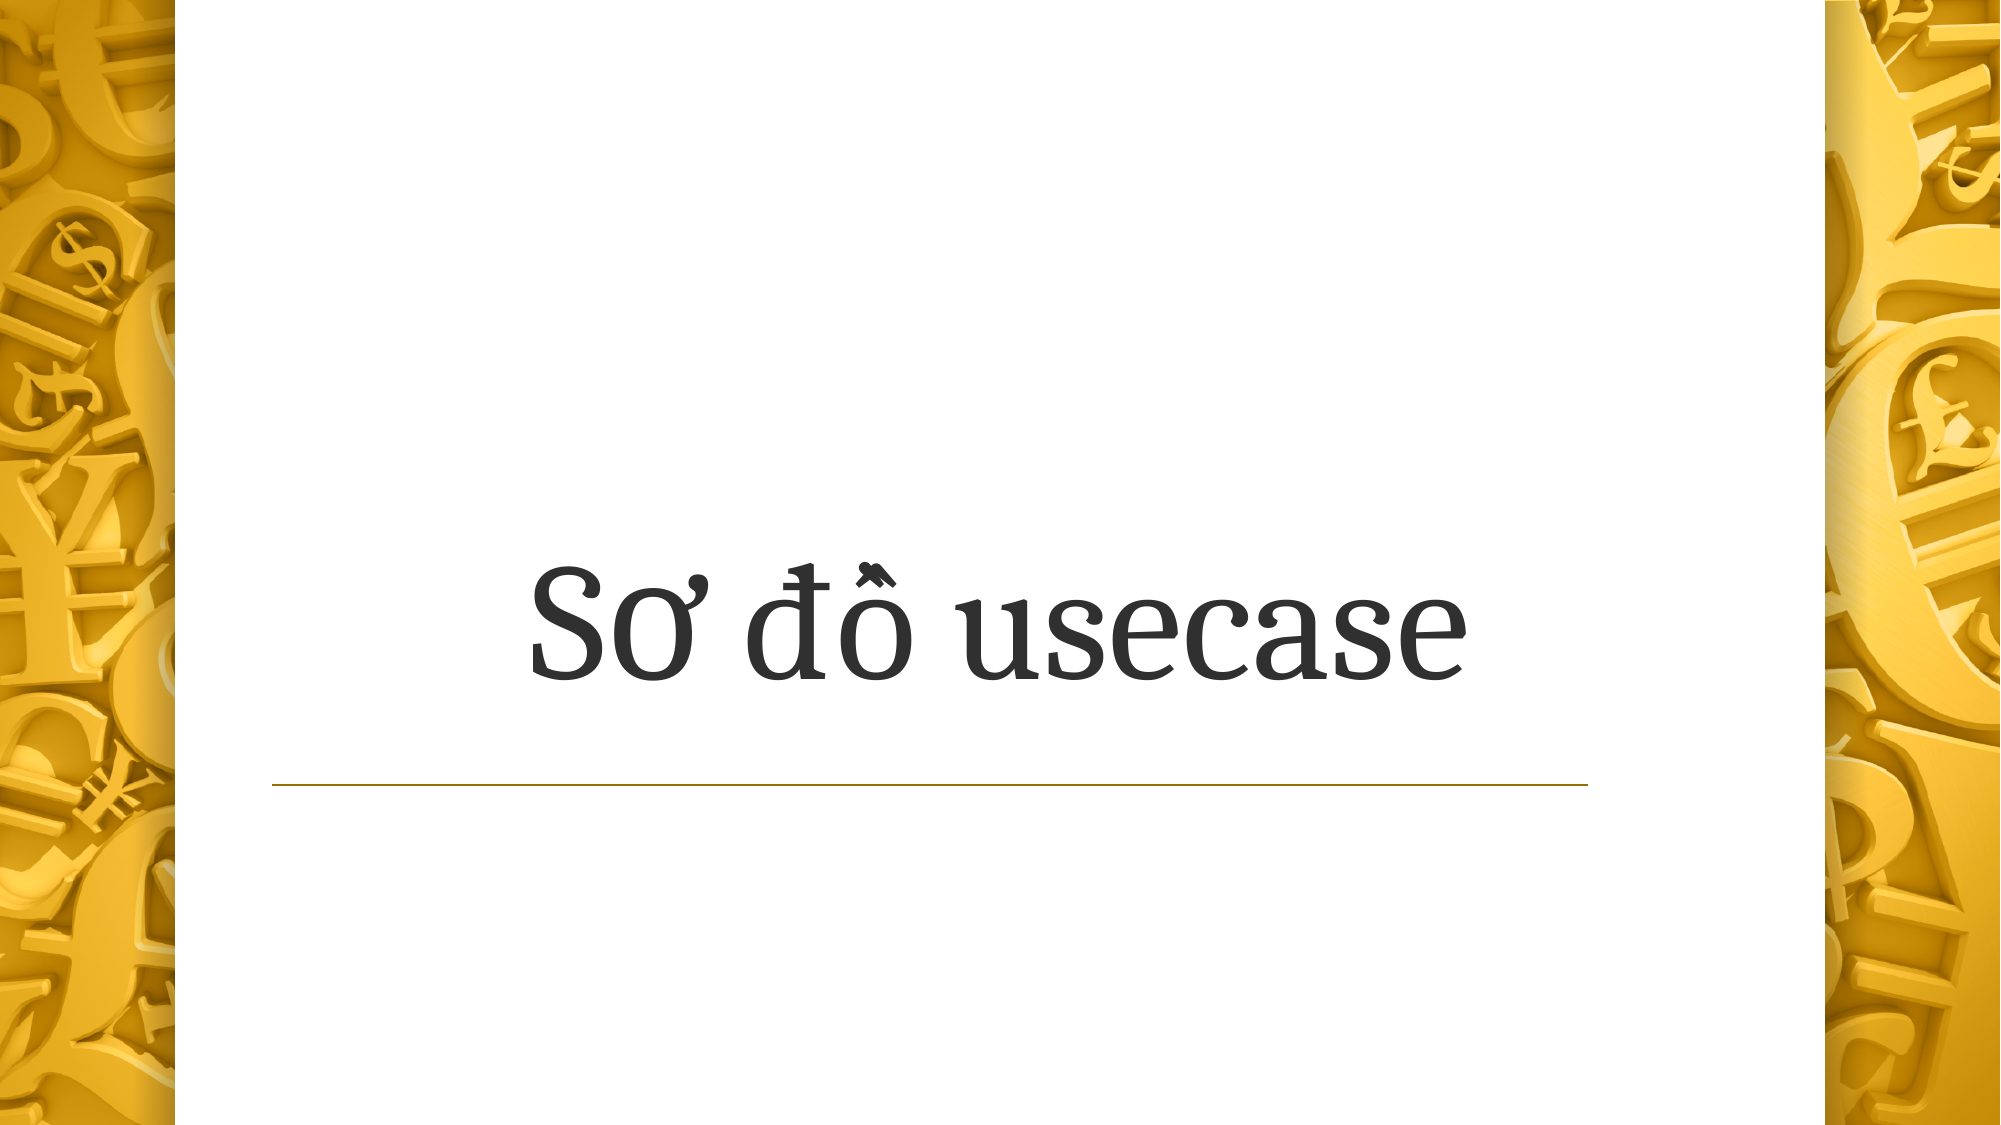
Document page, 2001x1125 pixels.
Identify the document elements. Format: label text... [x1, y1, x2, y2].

text_box Sơ đồ usecase [425, 406, 1575, 719]
picture [0, 0, 175, 1125]
picture [1825, 0, 2000, 1125]
